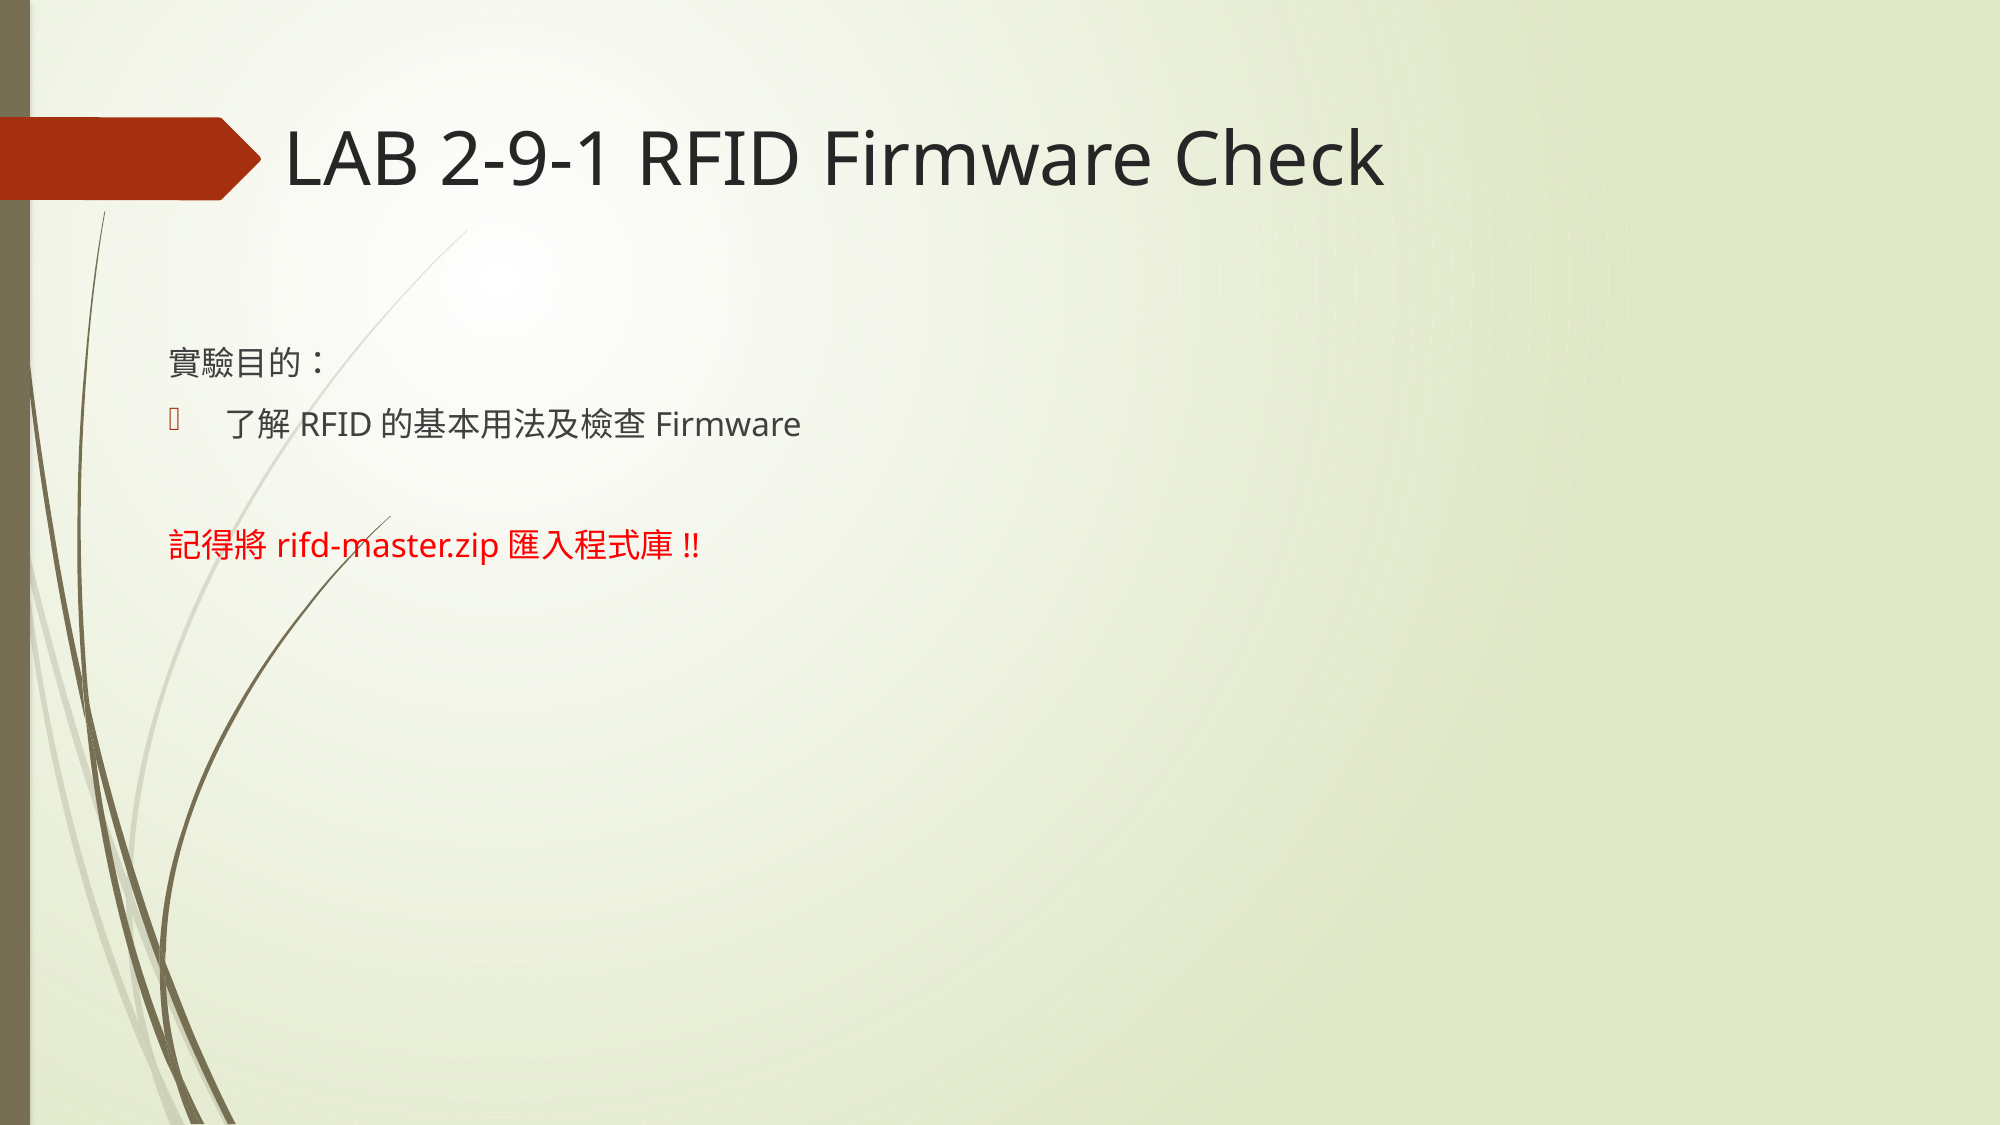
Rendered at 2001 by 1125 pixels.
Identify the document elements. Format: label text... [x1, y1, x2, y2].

list 實驗目的： 了解RFID的基本用法及檢查Firmware 記得將rifd-master.zip匯入程式庫!! [153, 334, 1616, 955]
title LAB 2-9-1 RFID Firmware Check [269, 102, 1731, 313]
